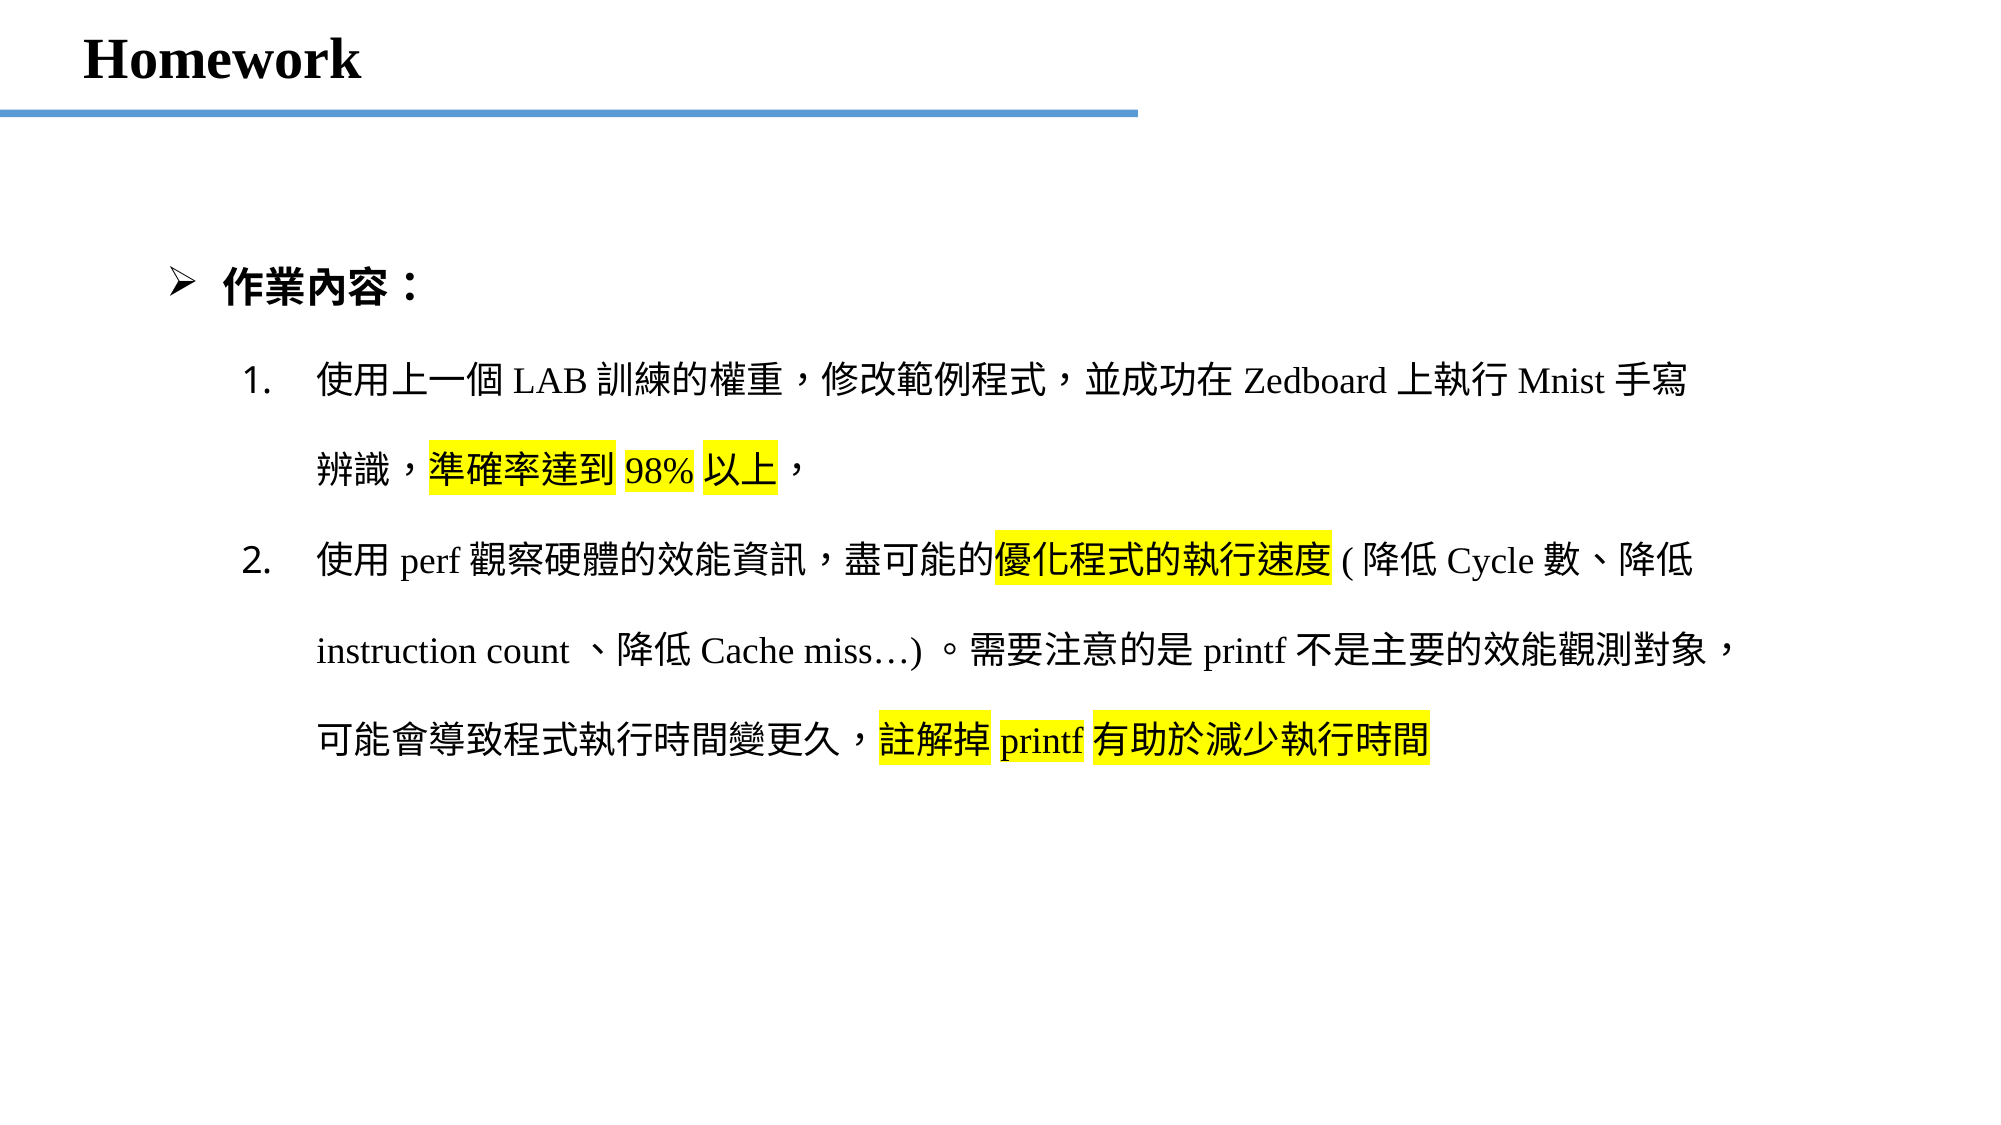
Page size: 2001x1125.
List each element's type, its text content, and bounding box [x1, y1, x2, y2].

text_box [0, 109, 1139, 118]
text_box 作業內容： 使用上一個LAB訓練的權重，修改範例程式，並成功在Zedboard上執行Mnist手寫辨識，準確率達到98%以上， 使用perf觀察硬體的效能資訊，盡可能的優化程式的執行速度(降低Cycle數、降低instruction count、降低Cache miss…)。需要注意的是printf不是主要的效能觀測對象，可能會導致程式執行時間變更久，註解掉printf有助於減少執行時間 [151, 203, 1735, 769]
text_box Homework [69, 12, 378, 98]
